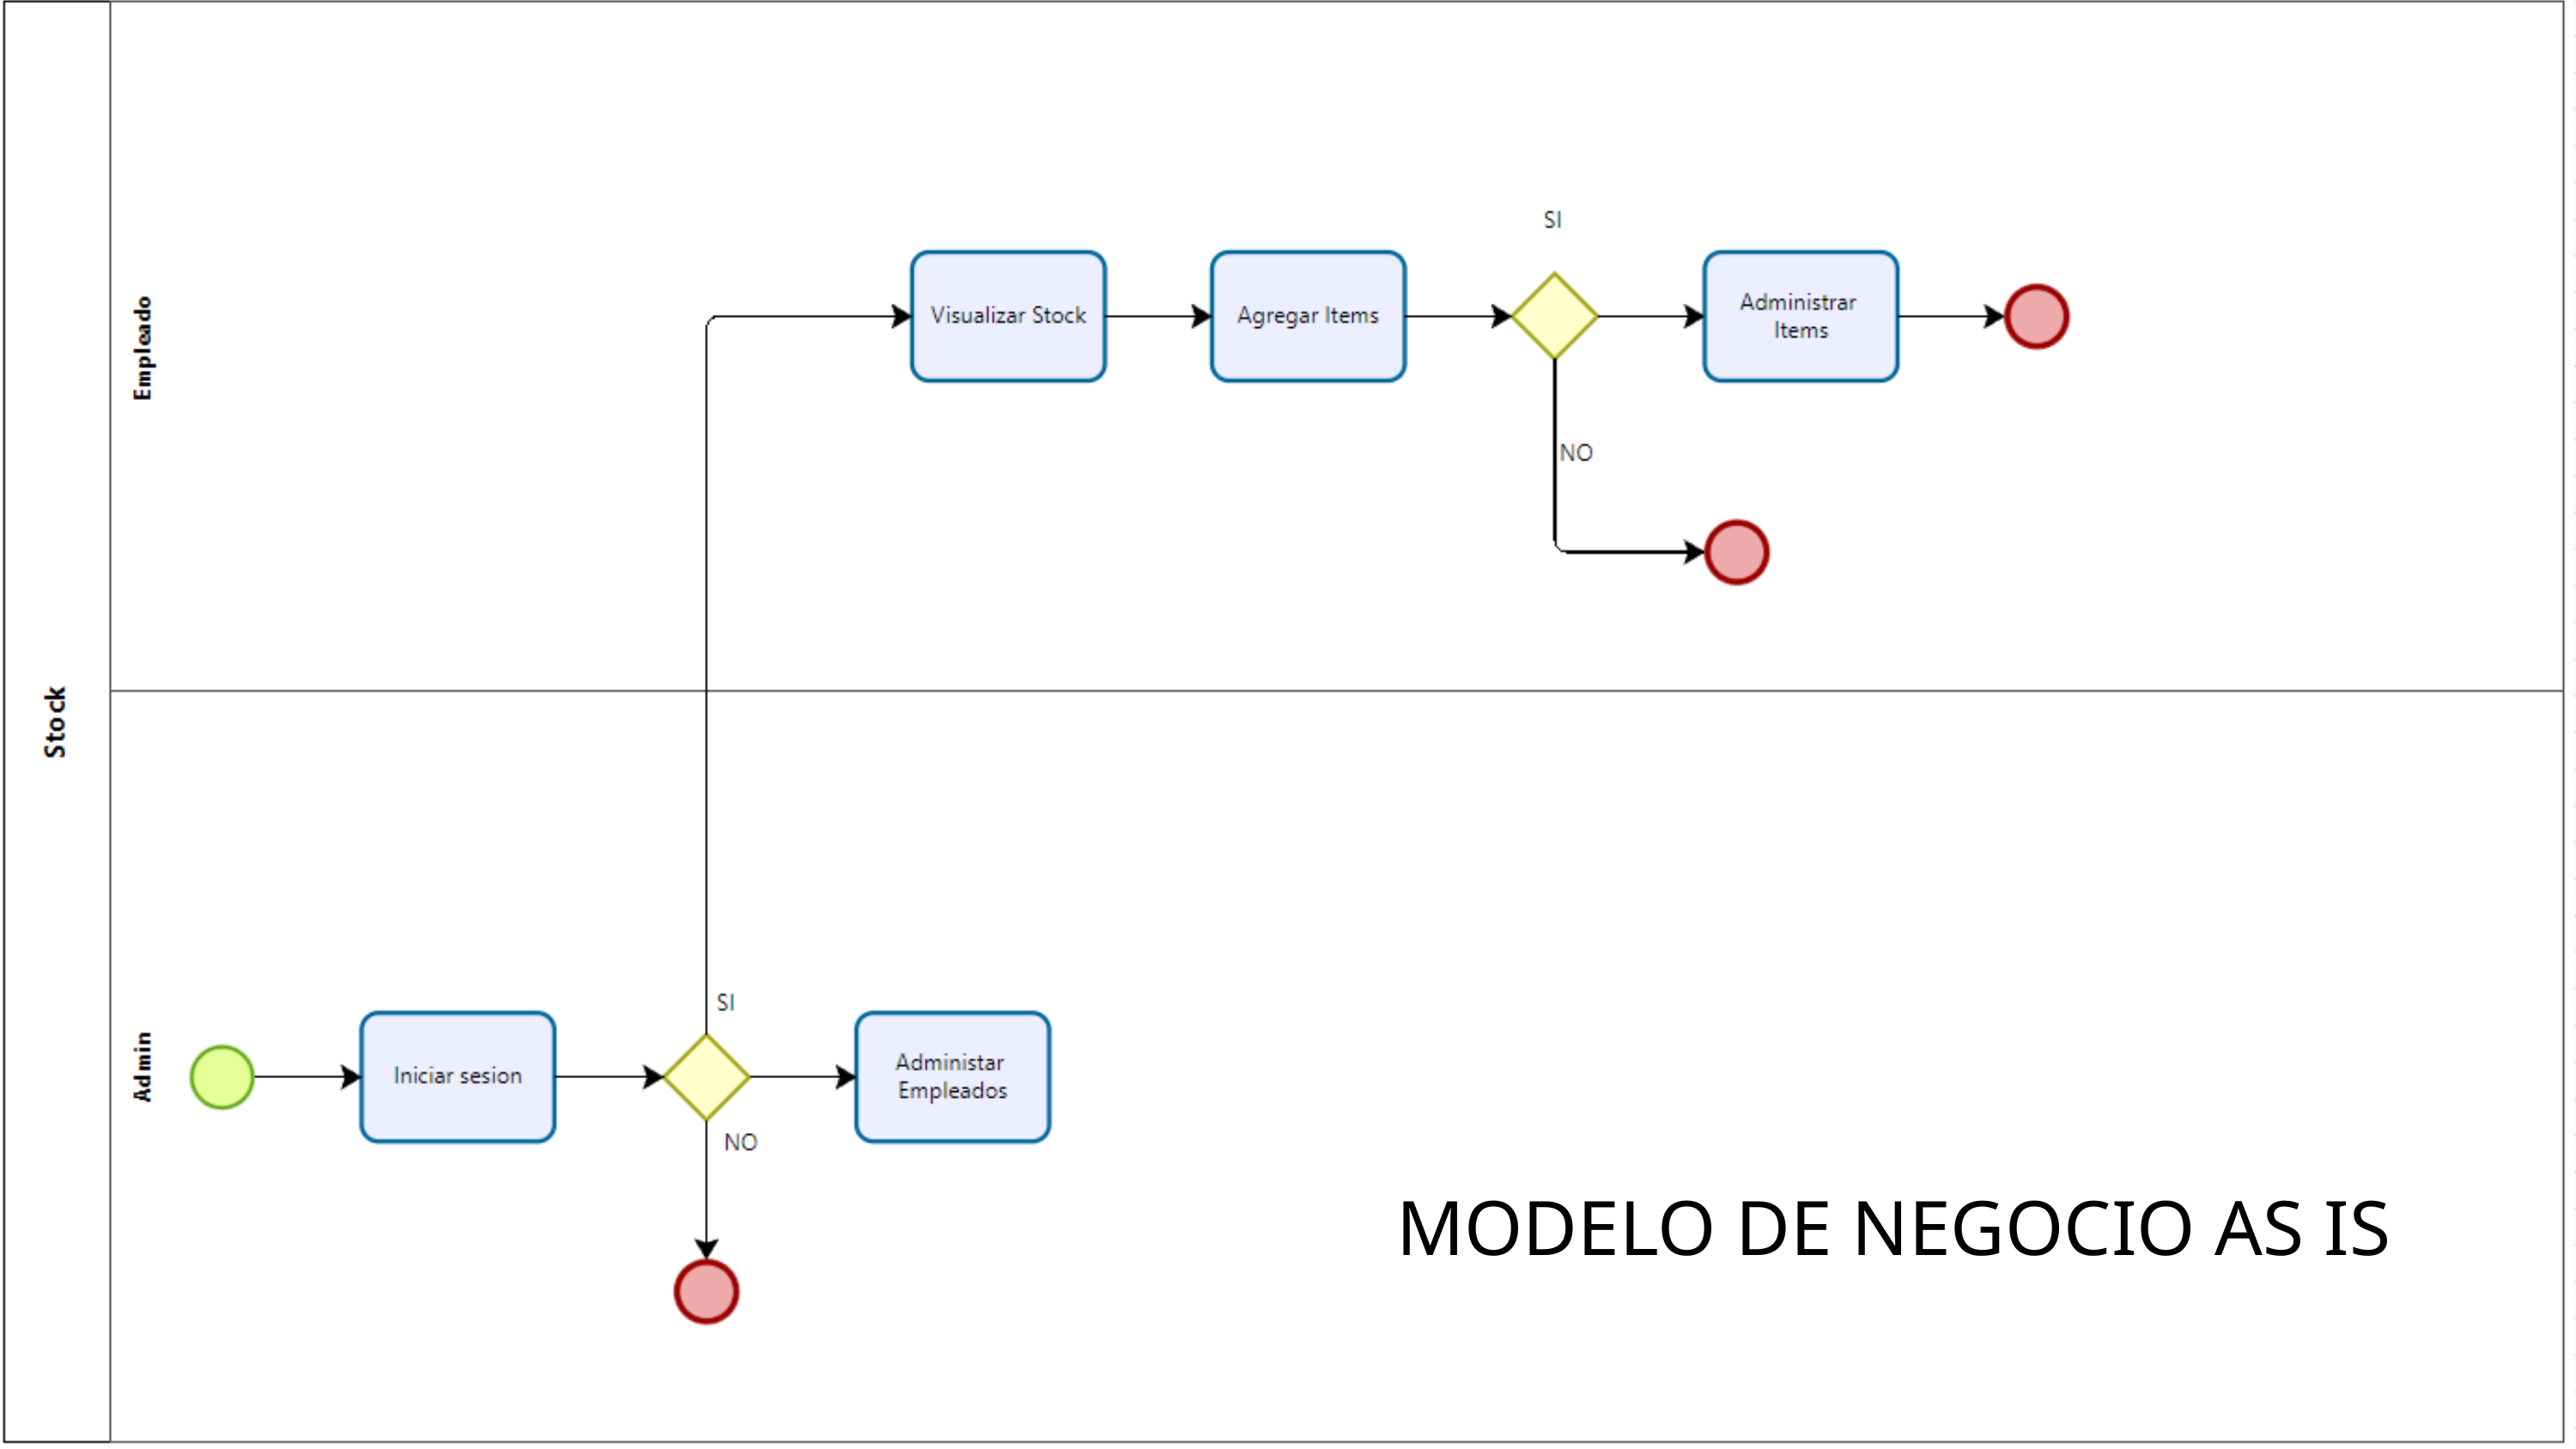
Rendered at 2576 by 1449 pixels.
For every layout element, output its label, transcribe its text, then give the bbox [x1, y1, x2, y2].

text_box [0, 0, 2574, 1449]
text_box MODELO DE NEGOCIO AS IS [1310, 1180, 2477, 1270]
